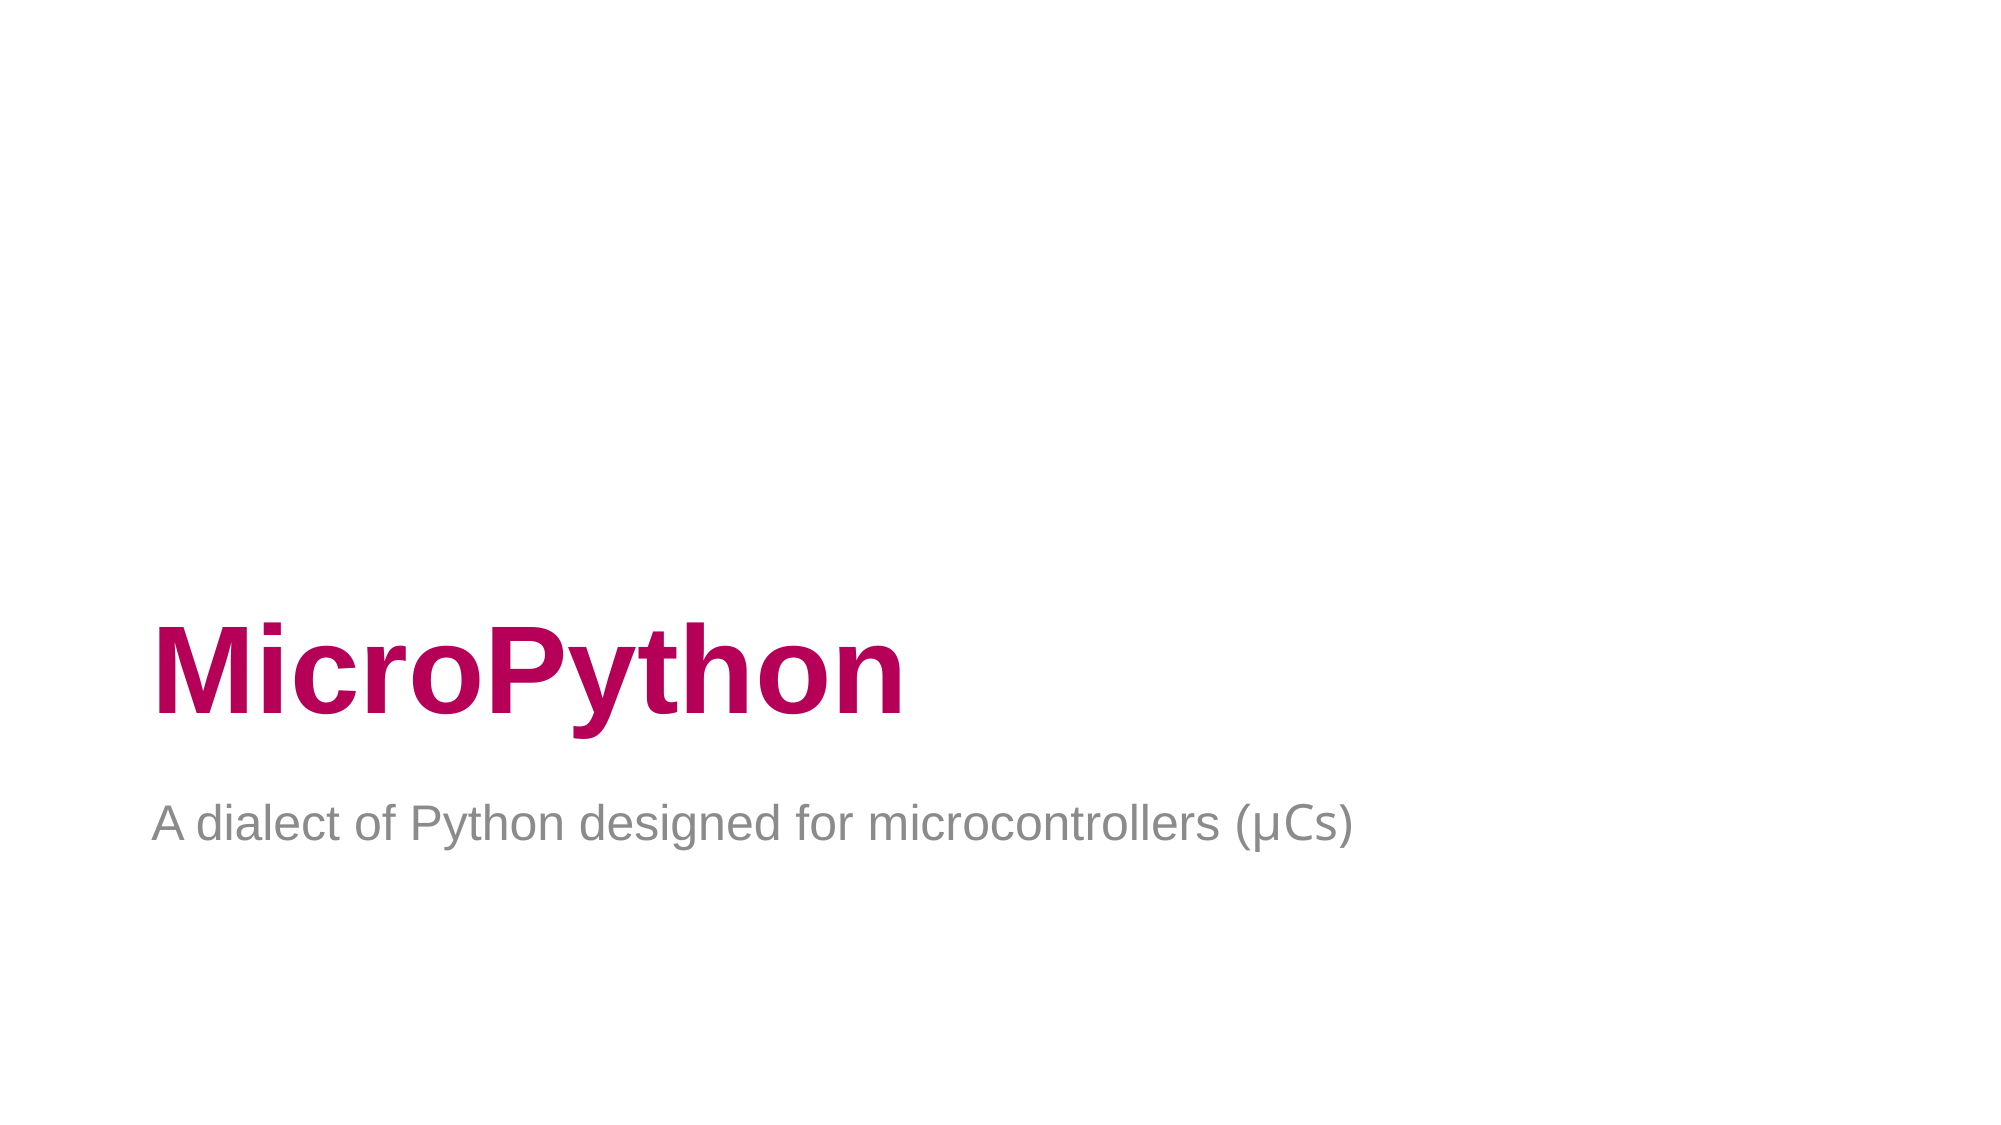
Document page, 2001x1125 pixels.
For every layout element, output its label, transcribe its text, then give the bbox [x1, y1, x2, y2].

title MicroPython [136, 280, 1862, 749]
list A dialect of Python designed for microcontrollers (μCs) [136, 752, 1862, 999]
